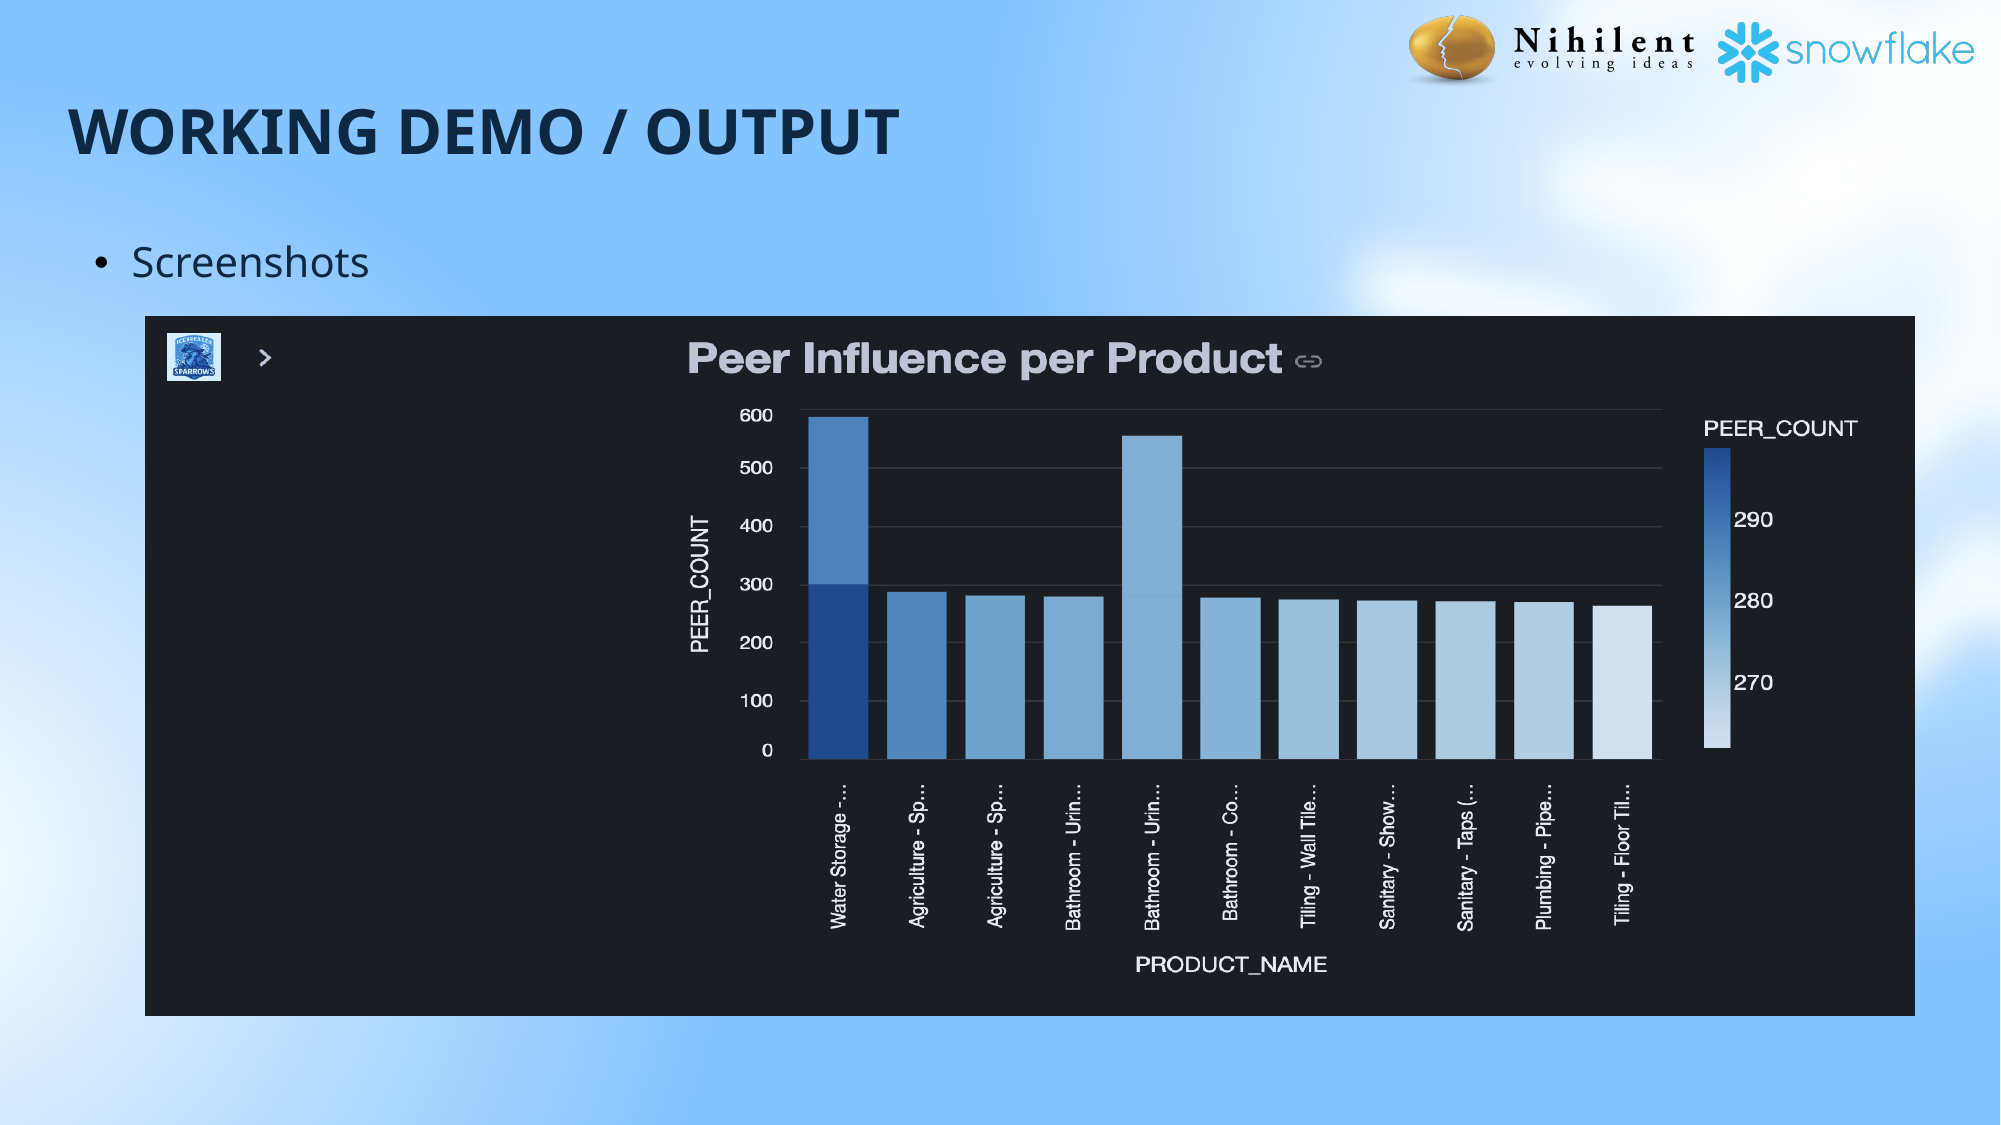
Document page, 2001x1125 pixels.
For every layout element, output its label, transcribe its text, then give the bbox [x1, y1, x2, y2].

text_box WORKING DEMO / OUTPUT [53, 89, 1669, 179]
picture [0, 0, 2001, 1125]
text_box Screenshots [79, 234, 1525, 477]
